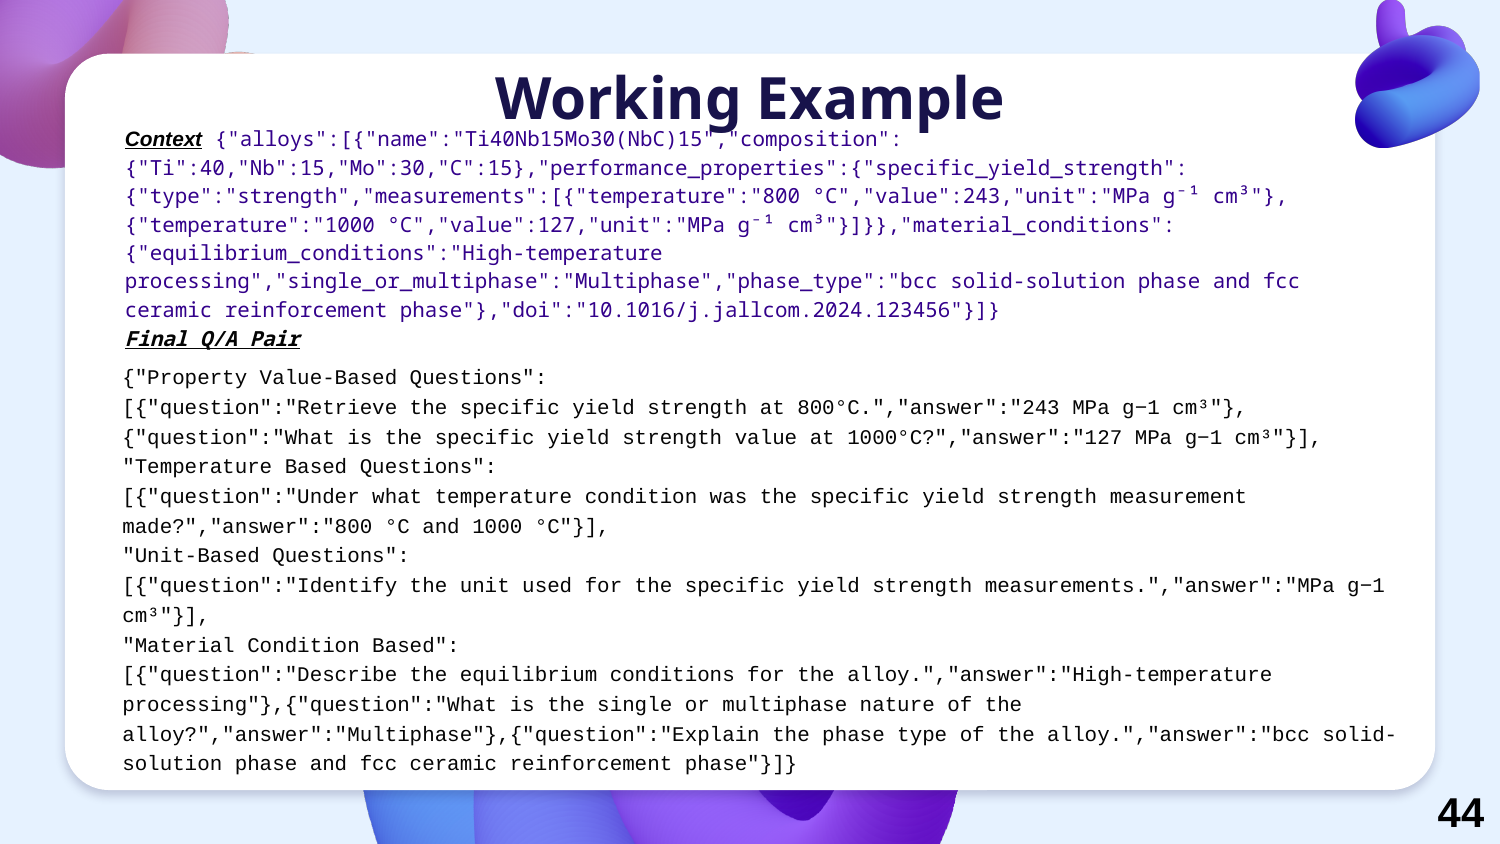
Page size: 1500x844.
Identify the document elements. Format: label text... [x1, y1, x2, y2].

text_box [266, 63, 717, 114]
picture [1355, 0, 1480, 148]
text_box Context {"alloys":[{"name":"Ti40Nb15Mo30(NbC)15","composition":{"Ti":40,"Nb":15,"Mo":30,"C":15},"performance_properties":{"specific_yield_strength":{"type":"strength","measurements":[{"temperature":"800 °C","value":243,"unit":"MPa g⁻¹ cm³"},{"temperature":"1000 °C","value":127,"unit":"MPa g⁻¹ cm³"}]}},"material_conditions":{"equilibrium_conditions":"High-temperature processing","single_or_multiphase":"Multiphase","phase_type":"bcc solid-solution phase and fcc ceramic reinforcement phase"},"doi":"10.1016/j.jallcom.2024.123456"}]} Final Q/A Pair [87, 114, 1413, 358]
picture [0, 0, 346, 280]
text_box {"Property Value-Based Questions": [{"question":"Retrieve the specific yield strength at 800°C.","answer":"243 MPa g−1 cm³"},{"question":"What is the specific yield strength value at 1000°C?","answer":"127 MPa g−1 cm³"}], "Temperature Based Questions": [{"question":"Under what temperature condition was the specific yield strength measurement made?","answer":"800 °C and 1000 °C"}], "Unit-Based Questions": [{"question":"Identify the unit used for the specific yield strength measurements.","answer":"MPa g−1 cm³"}], "Material Condition Based": [{"question":"Describe the equilibrium conditions for the alloy.","answer":"High-temperature processing"},{"question":"What is the single or multiphase nature of the alloy?","answer":"Multiphase"},{"question":"Explain the phase type of the alloy.","answer":"bcc solid-solution phase and fcc ceramic reinforcement phase"}]} [107, 351, 1413, 783]
text_box 44 [1422, 778, 1500, 844]
title Working Example [118, 46, 1382, 114]
picture [306, 791, 957, 844]
